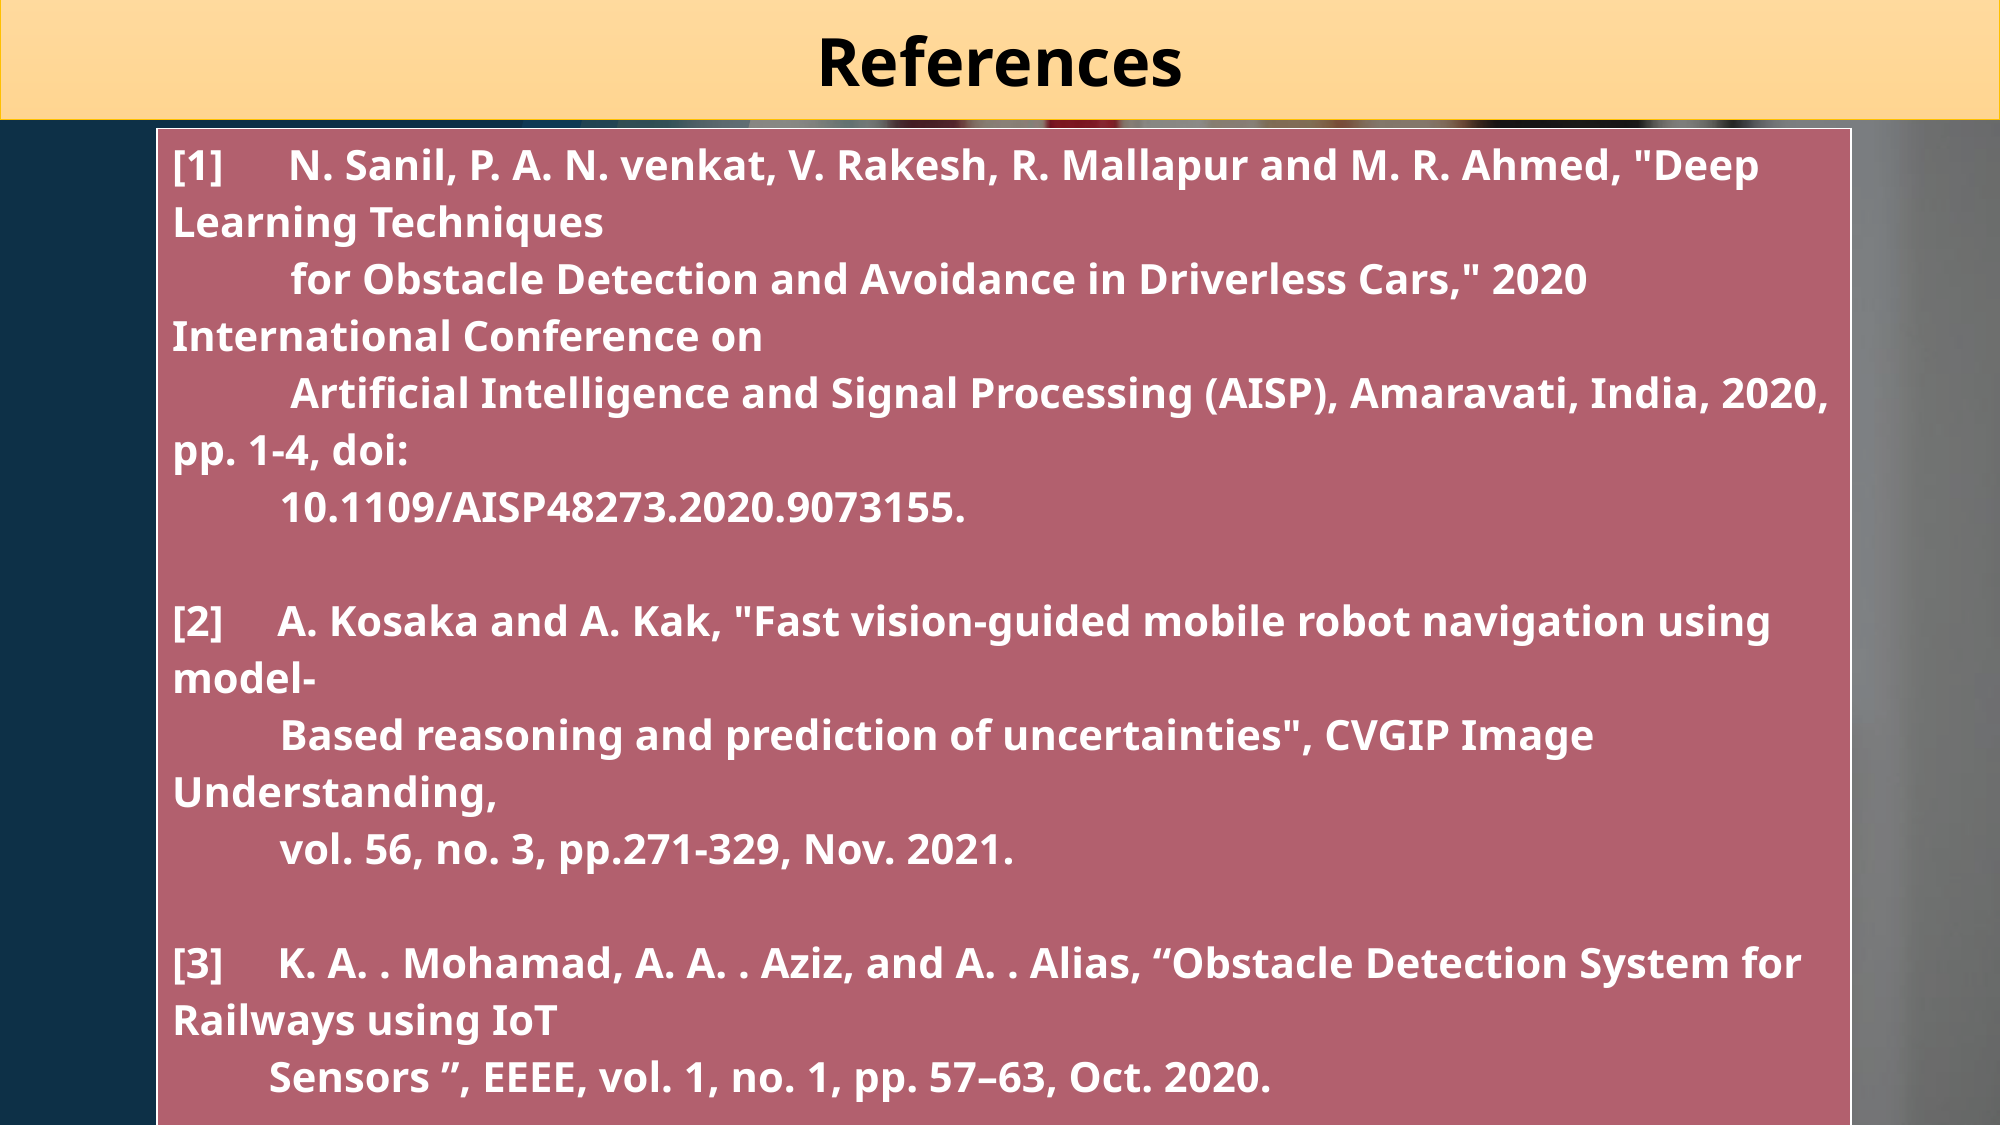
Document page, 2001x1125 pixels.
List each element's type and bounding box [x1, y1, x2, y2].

text_box [0, 0, 780, 1125]
picture [780, 0, 2000, 1125]
